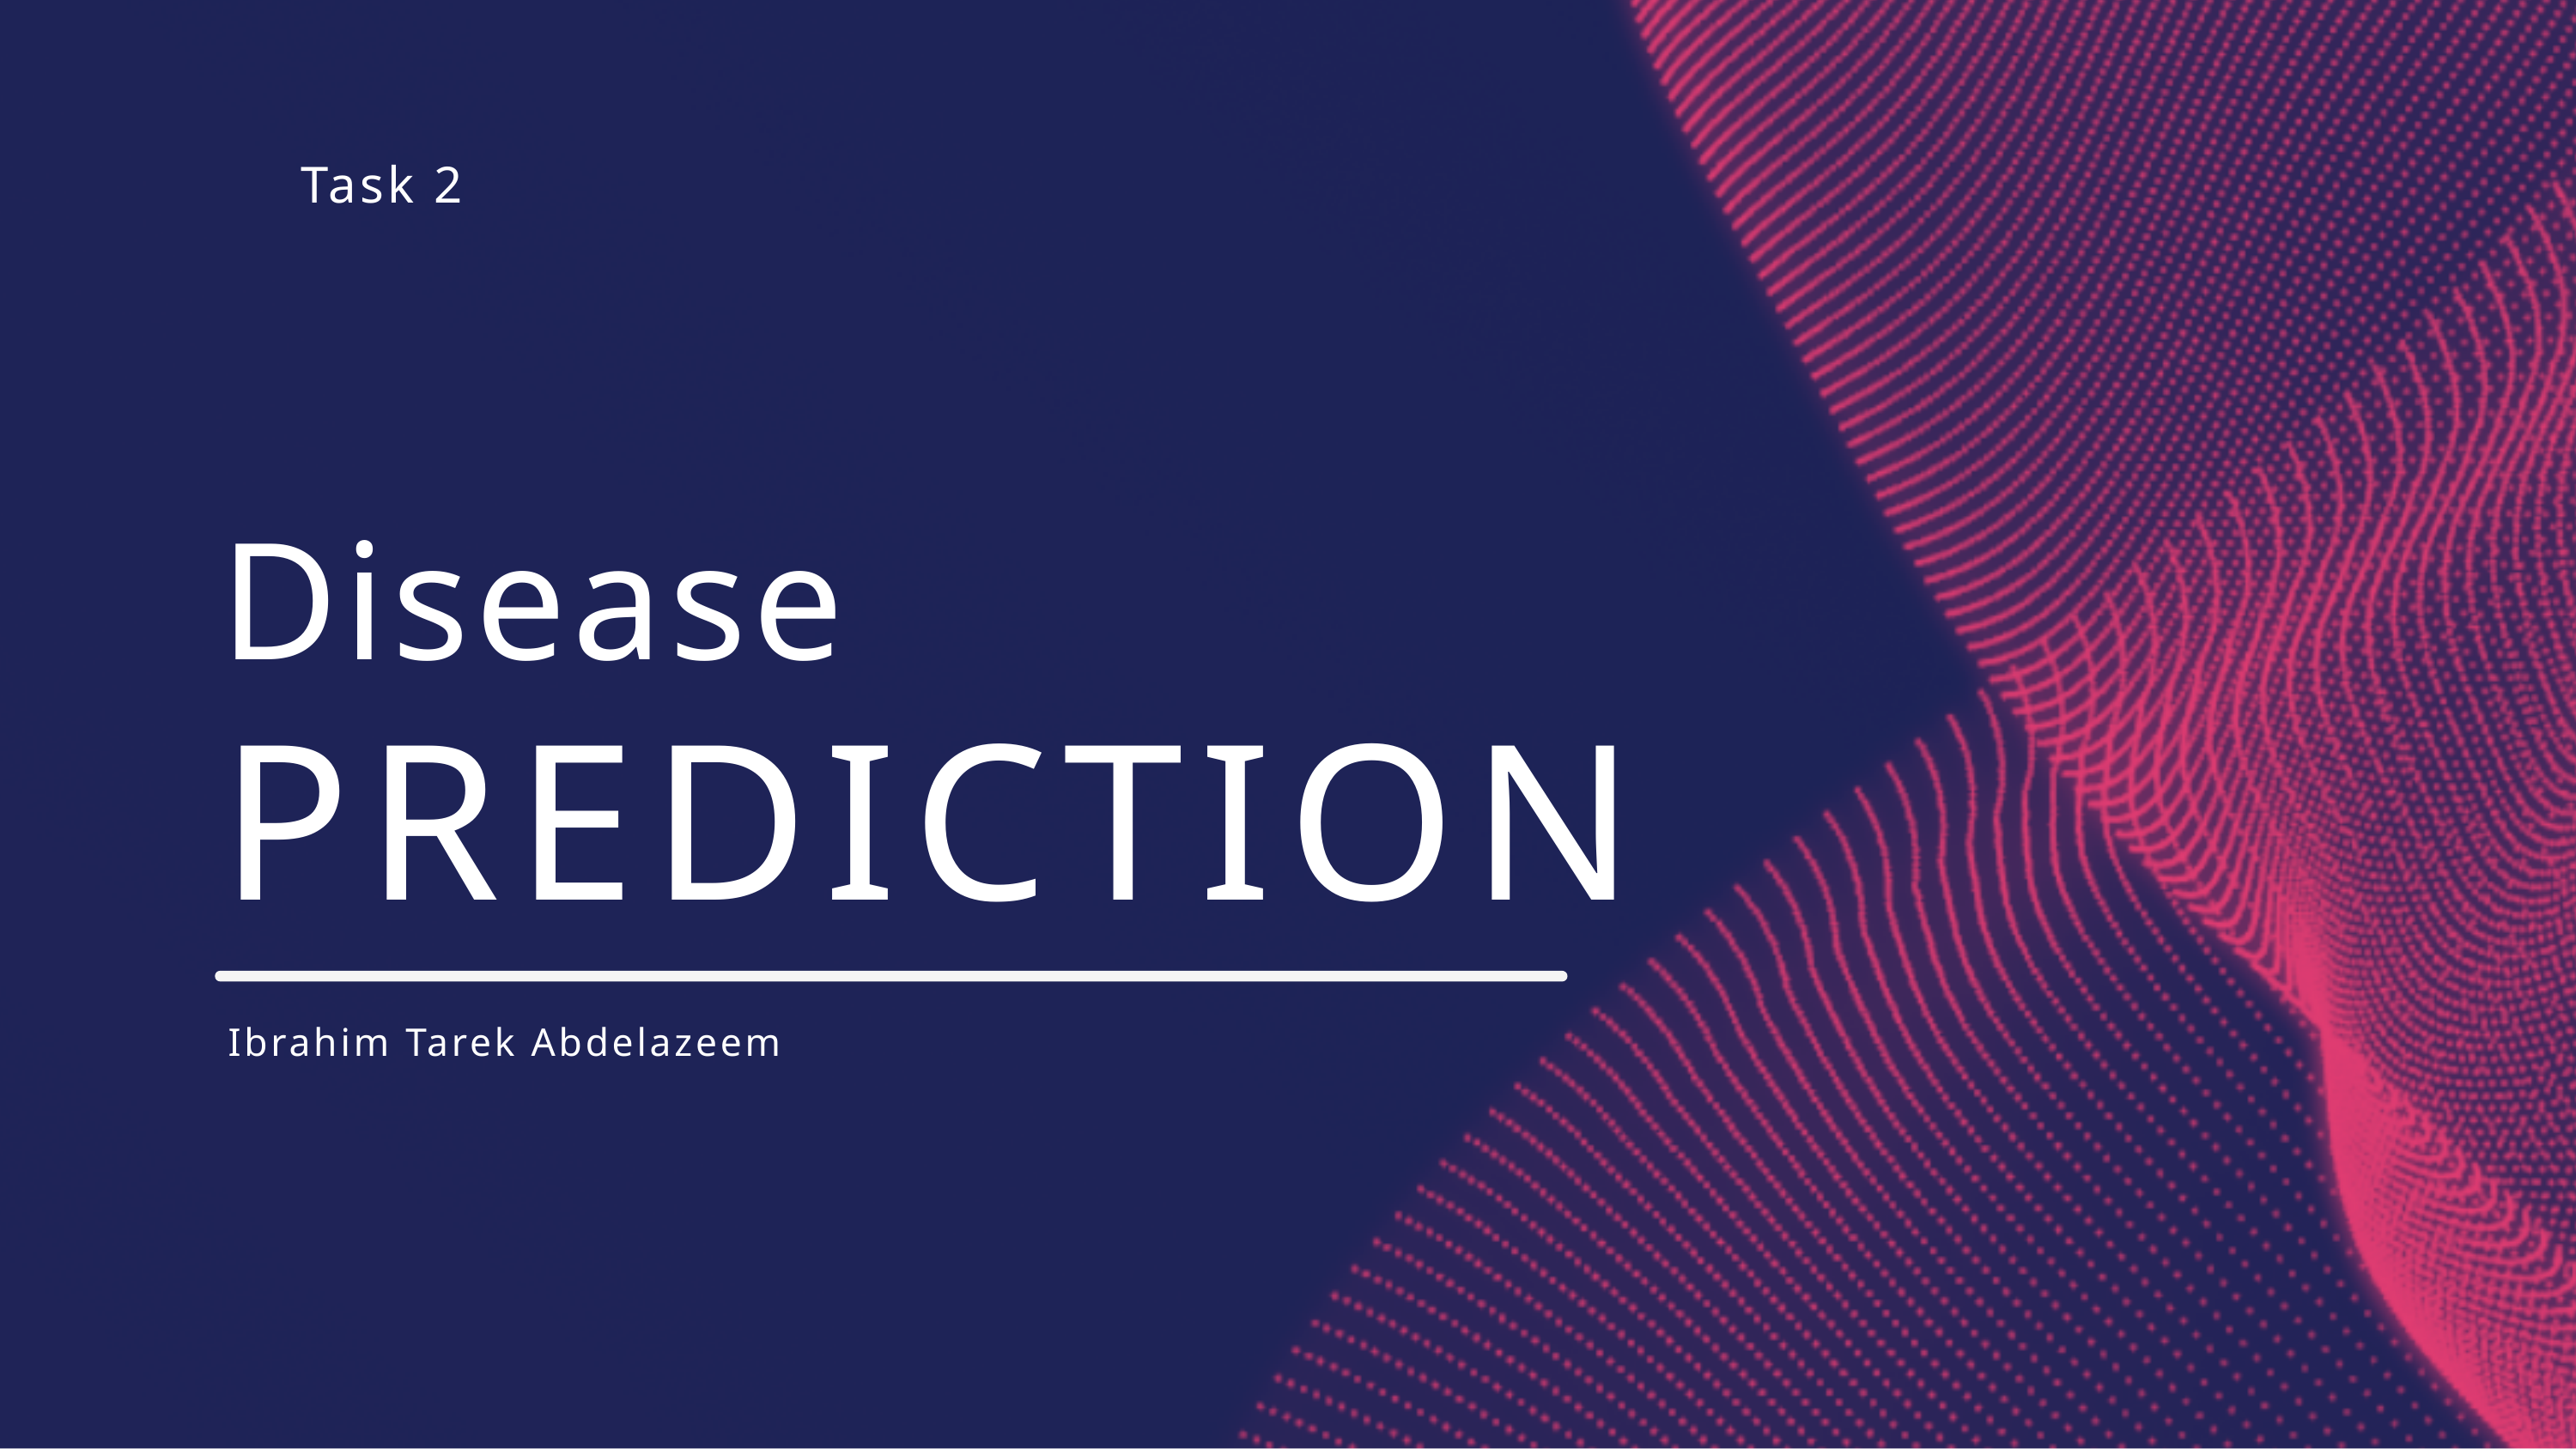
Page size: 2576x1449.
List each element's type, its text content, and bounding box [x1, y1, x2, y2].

text_box [0, 0, 2576, 1449]
text_box Disease [220, 513, 1505, 692]
text_box Task 2 [301, 158, 750, 214]
text_box PREDICTION [220, 706, 1834, 943]
text_box Ibrahim Tarek Abdelazeem [228, 1022, 951, 1064]
